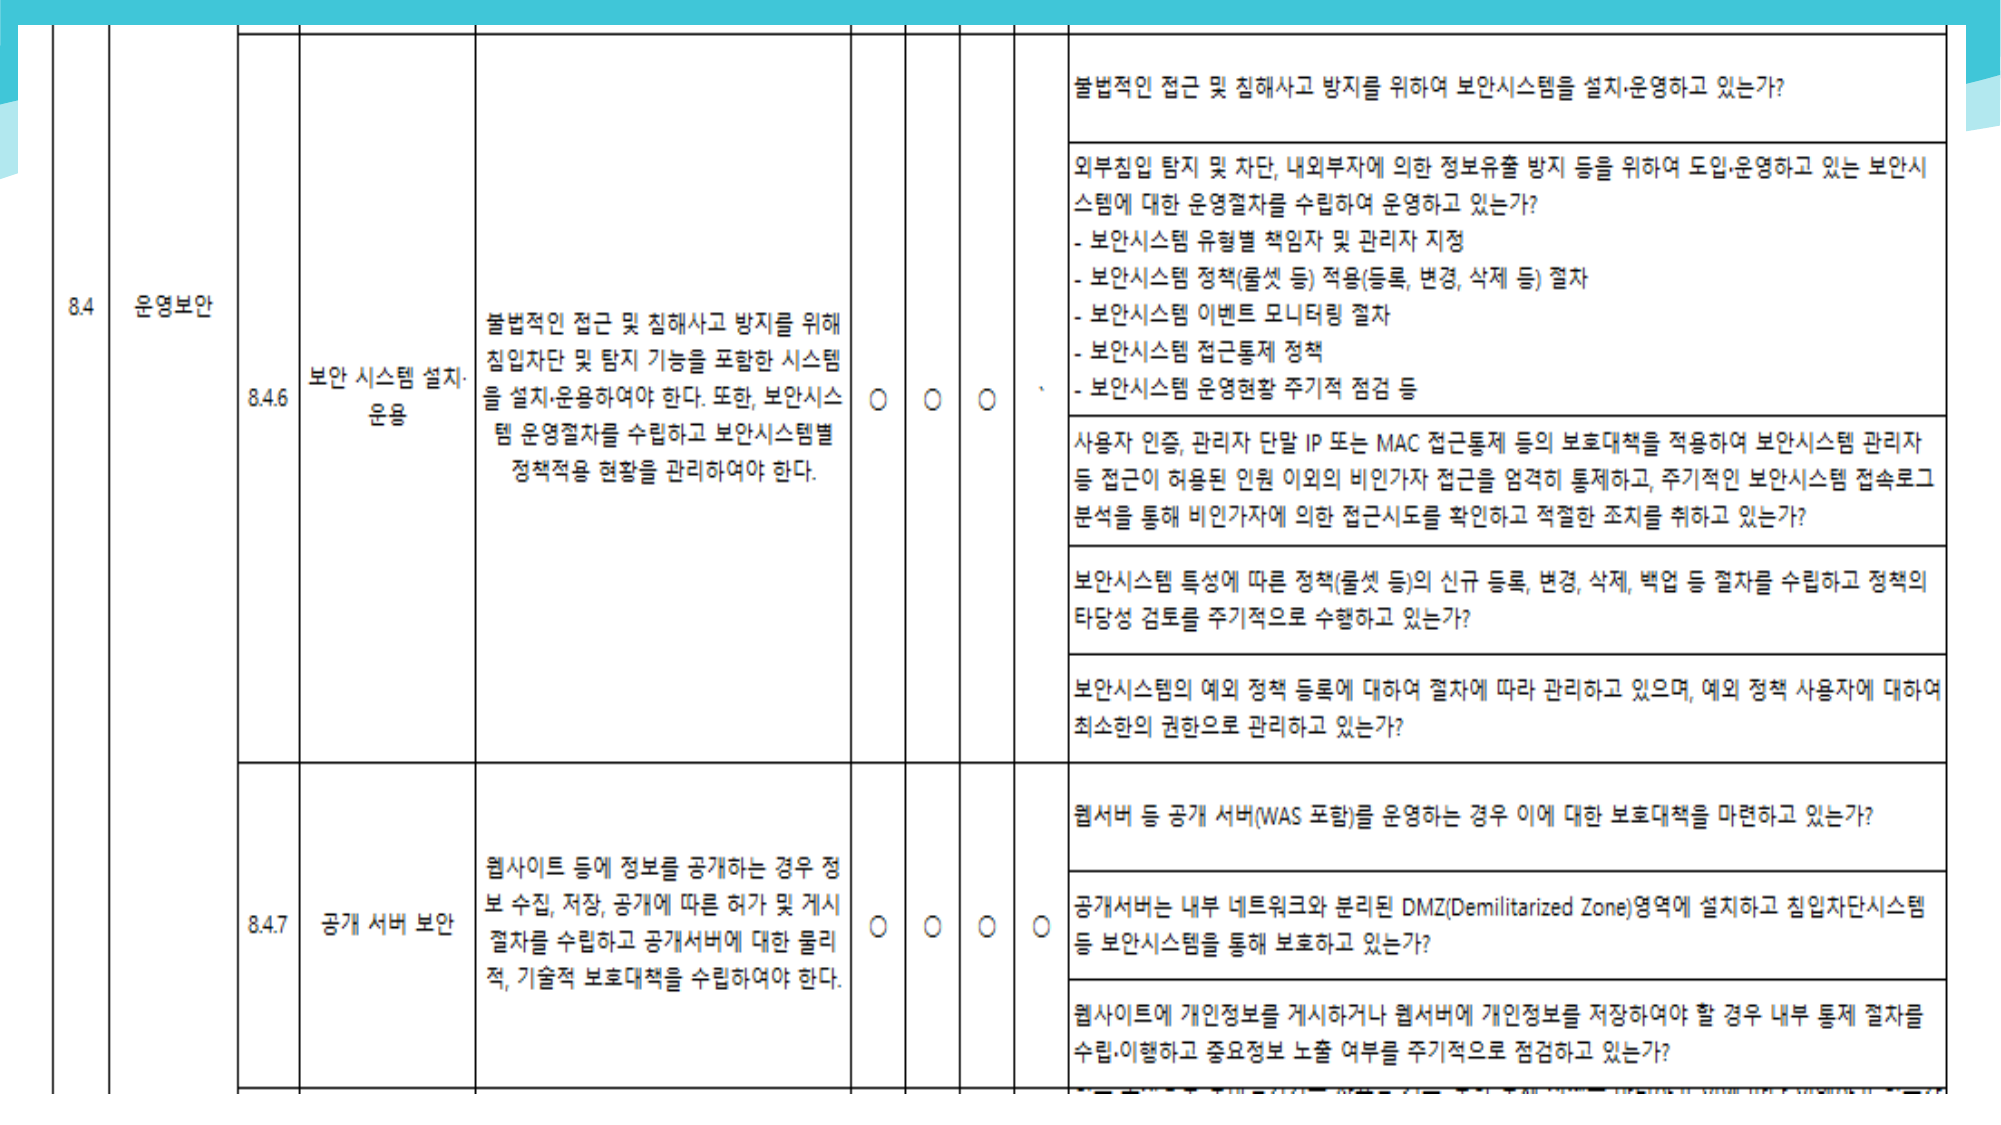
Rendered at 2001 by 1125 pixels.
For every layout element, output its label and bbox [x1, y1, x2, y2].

list [17, 25, 1966, 1095]
